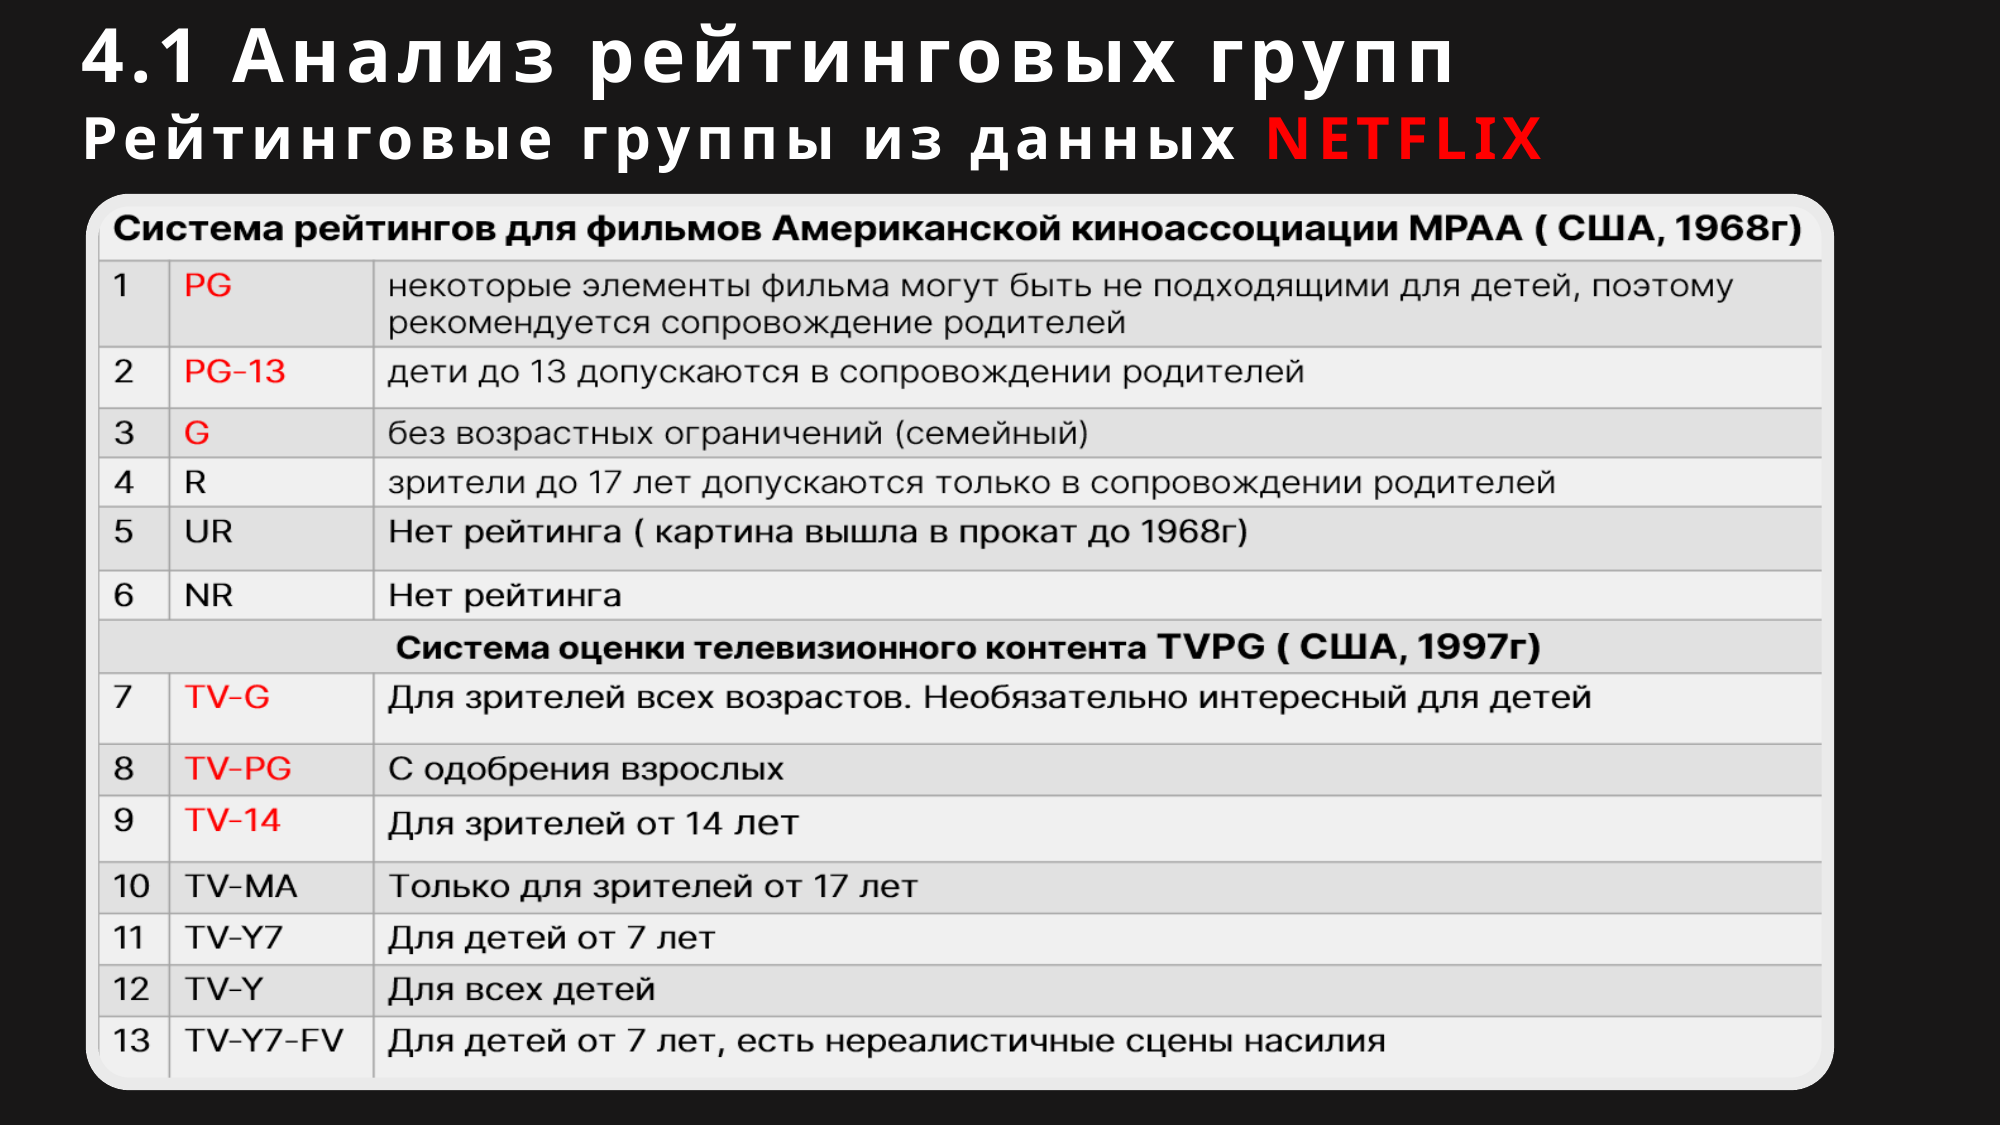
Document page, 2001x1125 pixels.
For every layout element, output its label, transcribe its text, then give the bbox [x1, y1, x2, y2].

text_box Рейтинговые группы из данных NETFLIX [66, 94, 1973, 179]
text_box 4.1 Анализ рейтинговых групп [66, 0, 1938, 105]
picture [92, 200, 1828, 1084]
